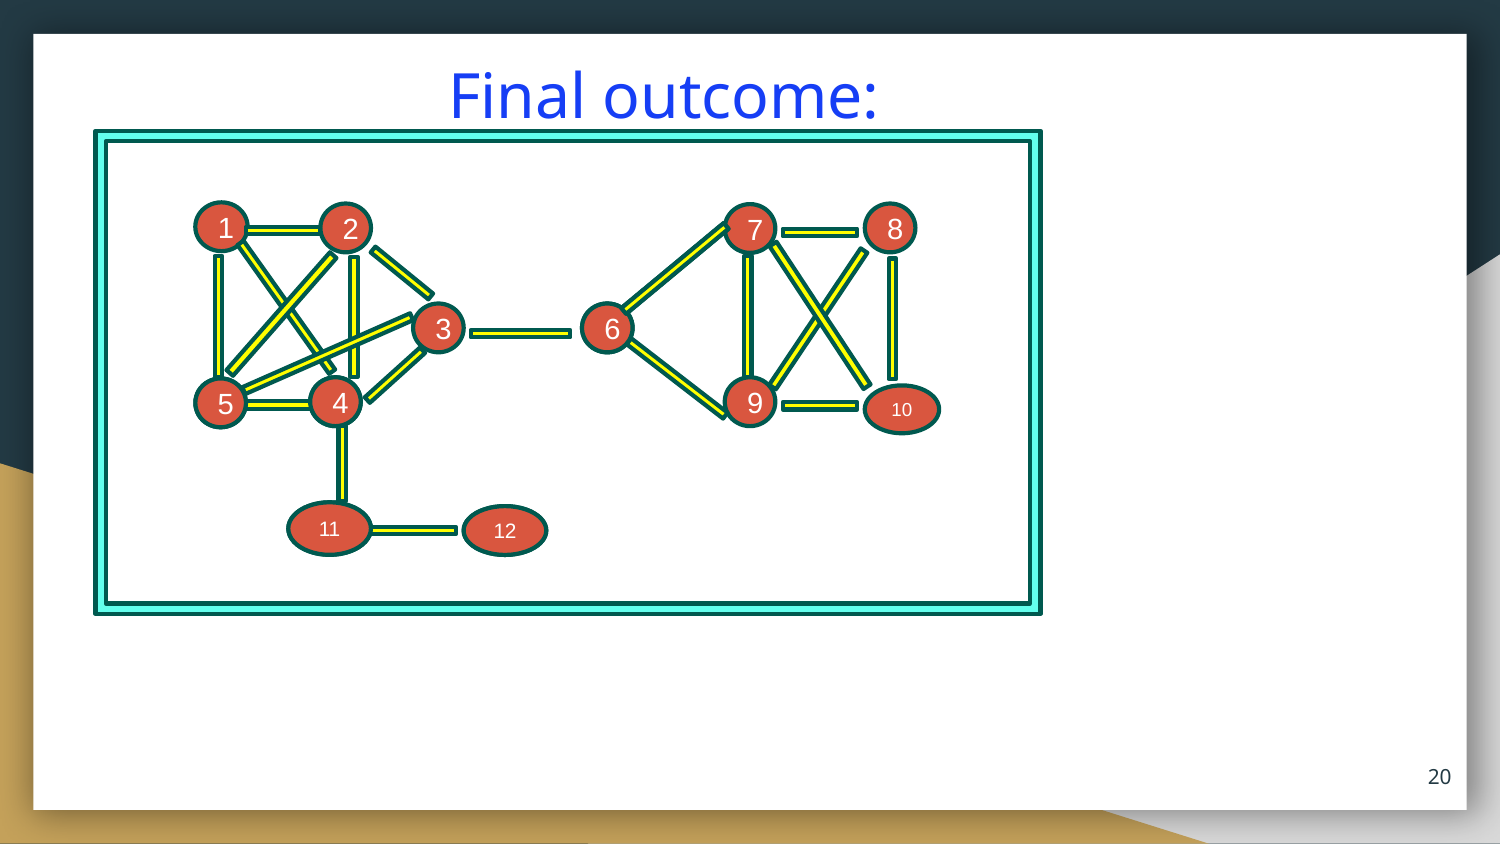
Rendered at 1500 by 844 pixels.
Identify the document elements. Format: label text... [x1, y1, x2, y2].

text_box 8 [862, 201, 918, 255]
text_box [235, 238, 287, 307]
text_box [767, 317, 820, 392]
text_box [348, 255, 360, 337]
text_box 2 [318, 201, 374, 255]
title Final outcome: [433, 40, 1041, 129]
text_box [244, 225, 322, 236]
text_box [742, 254, 754, 379]
text_box [781, 400, 859, 412]
text_box [93, 129, 1043, 616]
text_box [287, 309, 323, 354]
text_box [240, 311, 416, 397]
text_box [224, 250, 339, 378]
text_box [767, 239, 873, 392]
text_box [363, 345, 428, 405]
text_box 6 [579, 301, 635, 355]
text_box 7 [724, 202, 778, 255]
text_box [469, 328, 572, 339]
text_box [348, 347, 360, 379]
text_box 1 [193, 200, 250, 254]
text_box 3 [410, 301, 466, 355]
text_box [213, 254, 224, 377]
text_box 10 [862, 383, 942, 436]
text_box [887, 256, 898, 381]
text_box [627, 337, 730, 421]
text_box [821, 246, 870, 316]
text_box [368, 244, 436, 302]
text_box [372, 525, 458, 536]
text_box 12 [461, 504, 549, 558]
text_box 11 [286, 500, 374, 557]
text_box [619, 220, 731, 316]
text_box [336, 424, 348, 503]
text_box 5 [193, 376, 249, 430]
text_box [248, 399, 309, 411]
text_box 9 [722, 375, 778, 429]
text_box [319, 360, 338, 376]
slide_number 20 [1376, 745, 1467, 810]
text_box [781, 227, 859, 238]
text_box 4 [308, 375, 363, 429]
